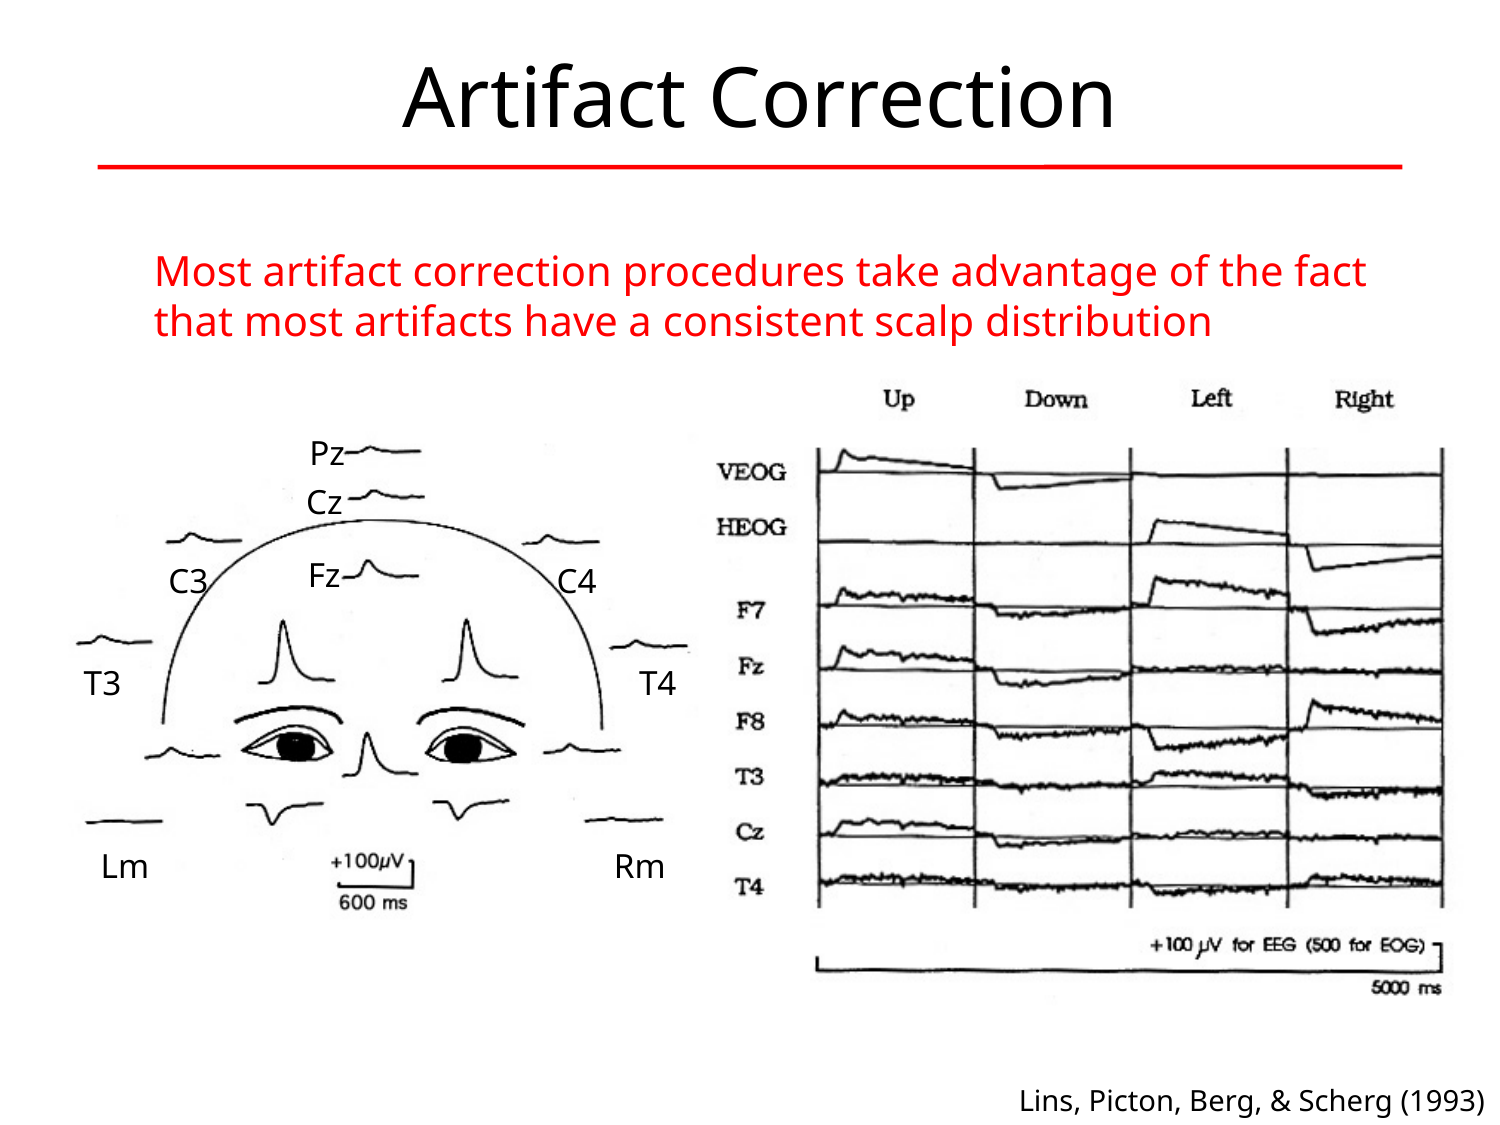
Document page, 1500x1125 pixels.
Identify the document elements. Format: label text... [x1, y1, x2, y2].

text_box Most artifact correction procedures take advantage of the fact that most artifacts have a consistent scalp distribution [139, 237, 1400, 353]
text_box Lins, Picton, Berg, & Scherg (1993) [889, 1074, 1500, 1125]
title Artifact Correction [29, 0, 1493, 188]
picture [715, 366, 1465, 1006]
picture [56, 420, 707, 925]
